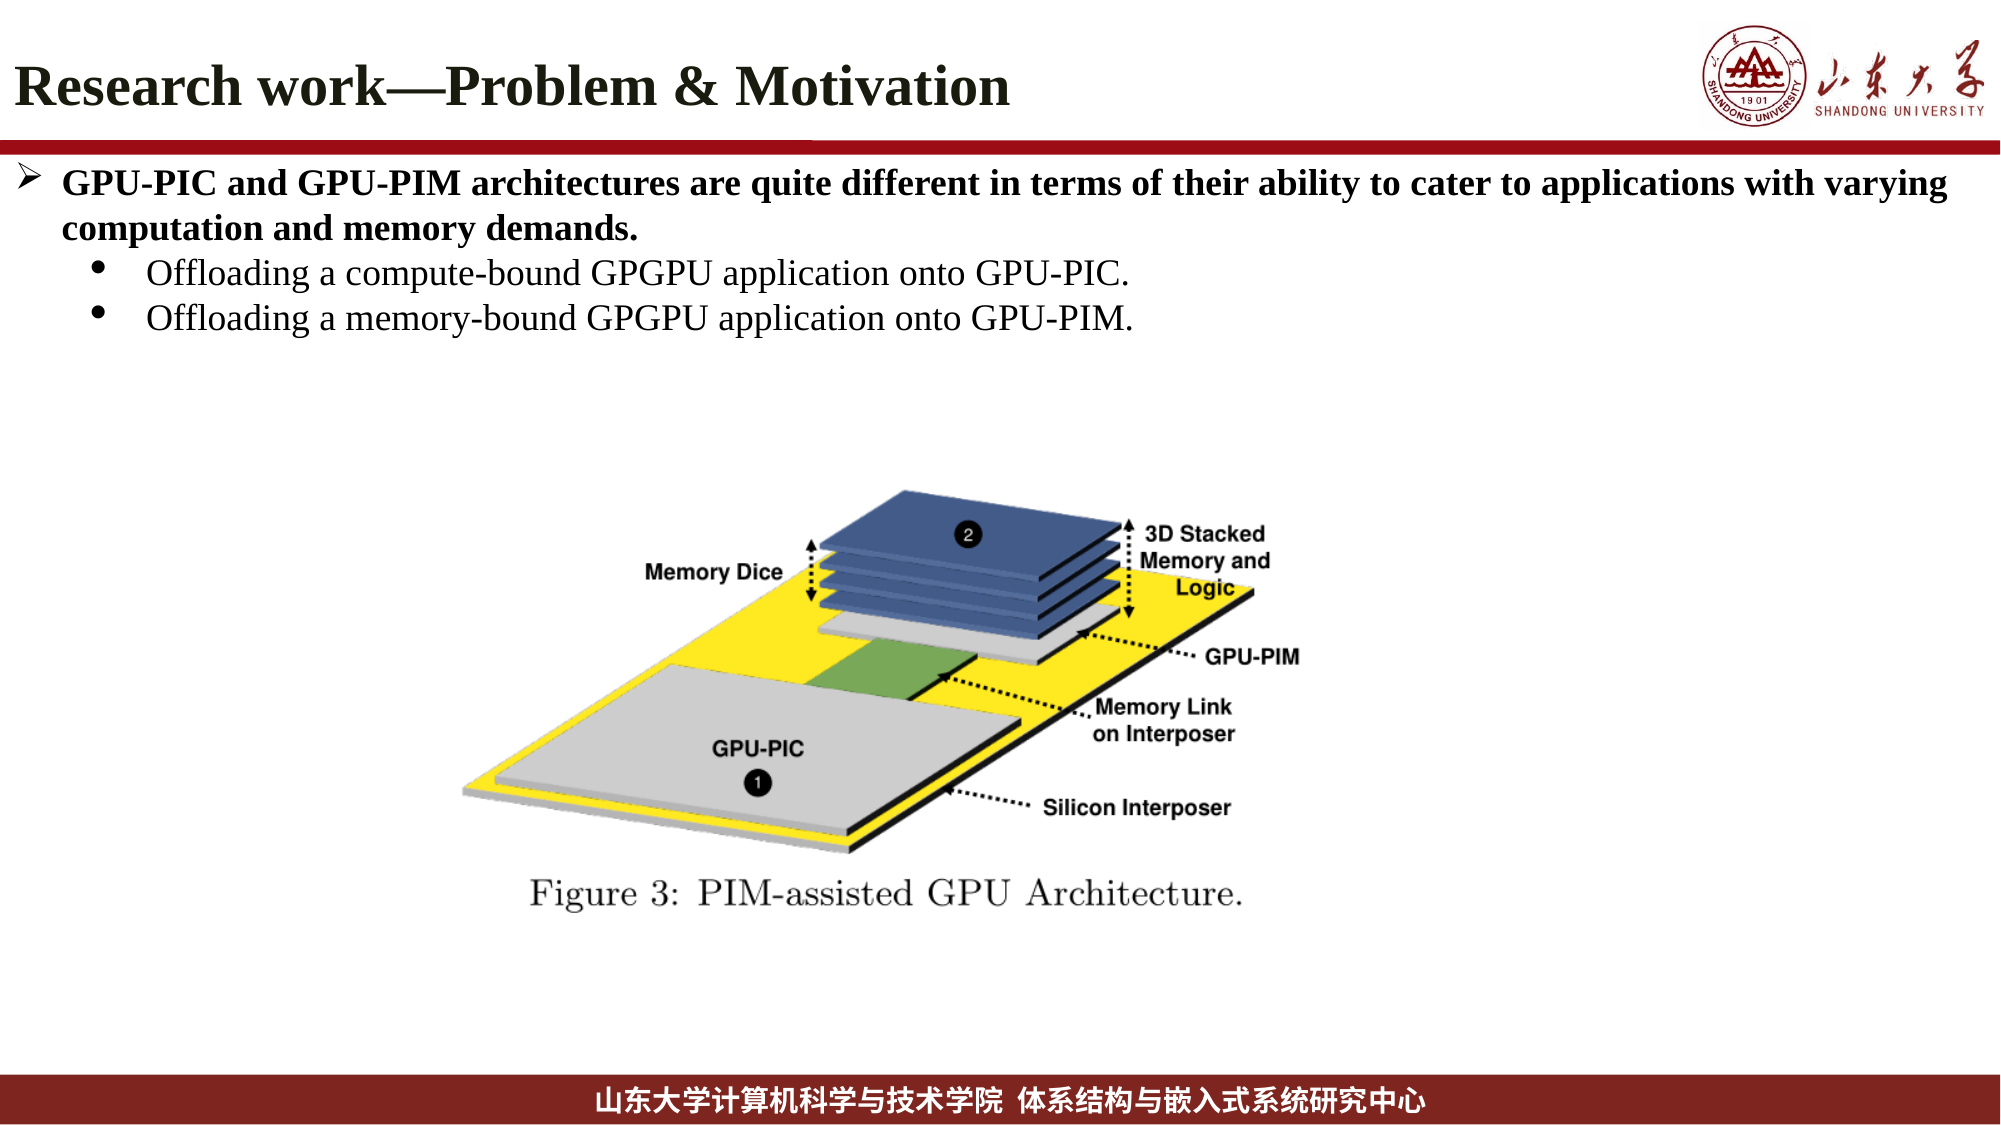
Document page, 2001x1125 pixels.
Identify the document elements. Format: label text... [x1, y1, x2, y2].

text_box GPU-PIC and GPU-PIM architectures are quite different in terms of their ability to cater to applications with varying computation and memory demands. Offloading a compute-bound GPGPU application onto GPU-PIC. Offloading a memory-bound GPGPU application onto GPU-PIM. [0, 150, 2000, 391]
title Research work—Problem & Motivation [0, 48, 1575, 150]
picture [422, 443, 1317, 918]
picture [1698, 21, 1985, 130]
